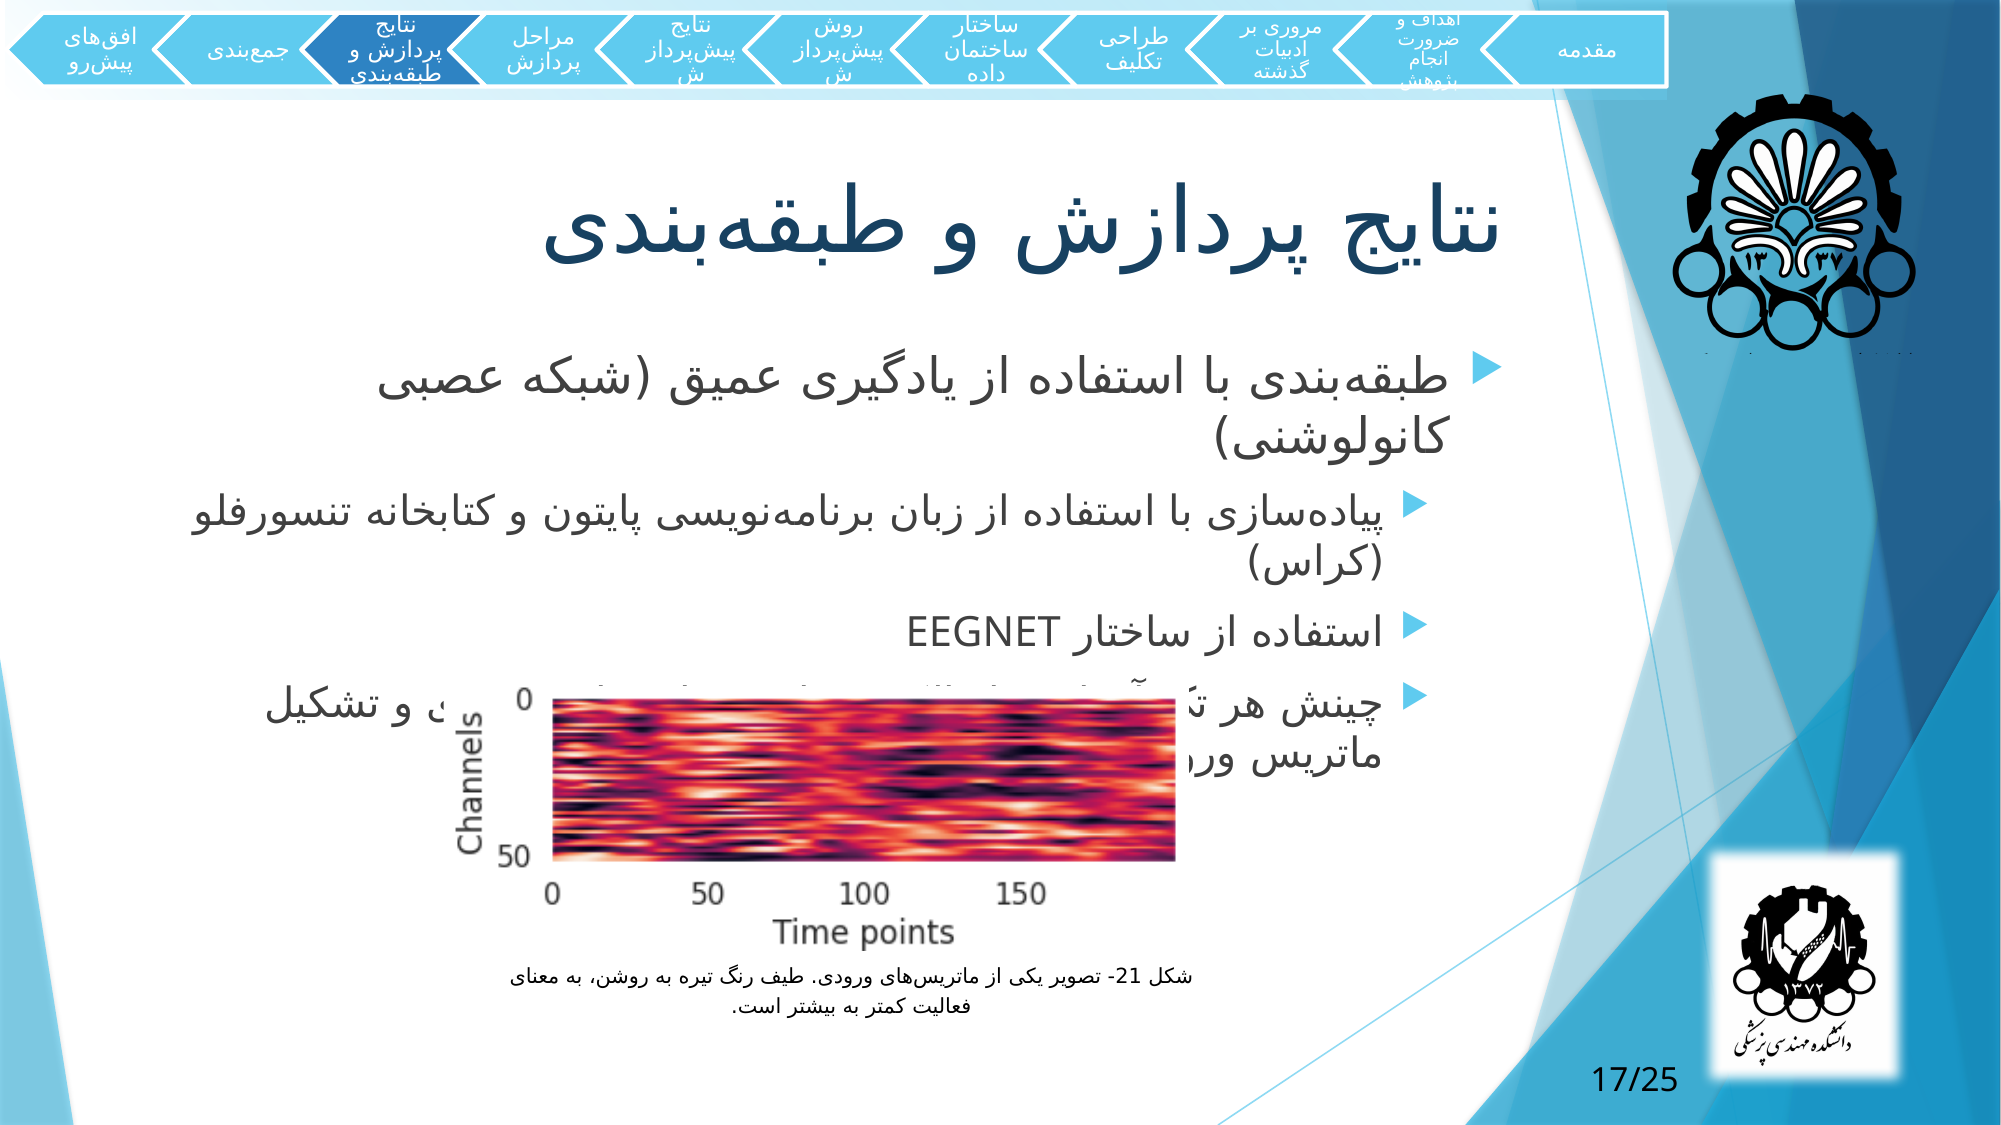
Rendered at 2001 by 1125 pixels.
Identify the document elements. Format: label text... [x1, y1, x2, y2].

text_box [5, 0, 1668, 100]
text_box شکل 21- تصویر یکی از ماتریس‌های ورودی. طیف رنگ تیره به روشن، به معنای فعالیت کمتر به بیشتر است. [478, 950, 1224, 1068]
title نتایج پردازش و طبقه‌بندی [111, 152, 1522, 317]
list طبقه‌بندی با استفاده از یادگیری عمیق (شبکه عصبی کانولوشنی) پیاده‌سازی با استفاده از زبان برنامه‌نویسی پایتون و کتابخانه تنسورفلو (کراس) استفاده از ساختار EEGNET چینش هر تک-آزمایش از الکترودهای پیشانی تا پس‌سری و تشکیل ماتریس ورودی (53x200) [111, 335, 1522, 973]
picture [1722, 864, 1887, 1067]
picture [1661, 94, 1927, 354]
slide_number 17/25 [1569, 1050, 1700, 1111]
picture [443, 685, 1190, 951]
